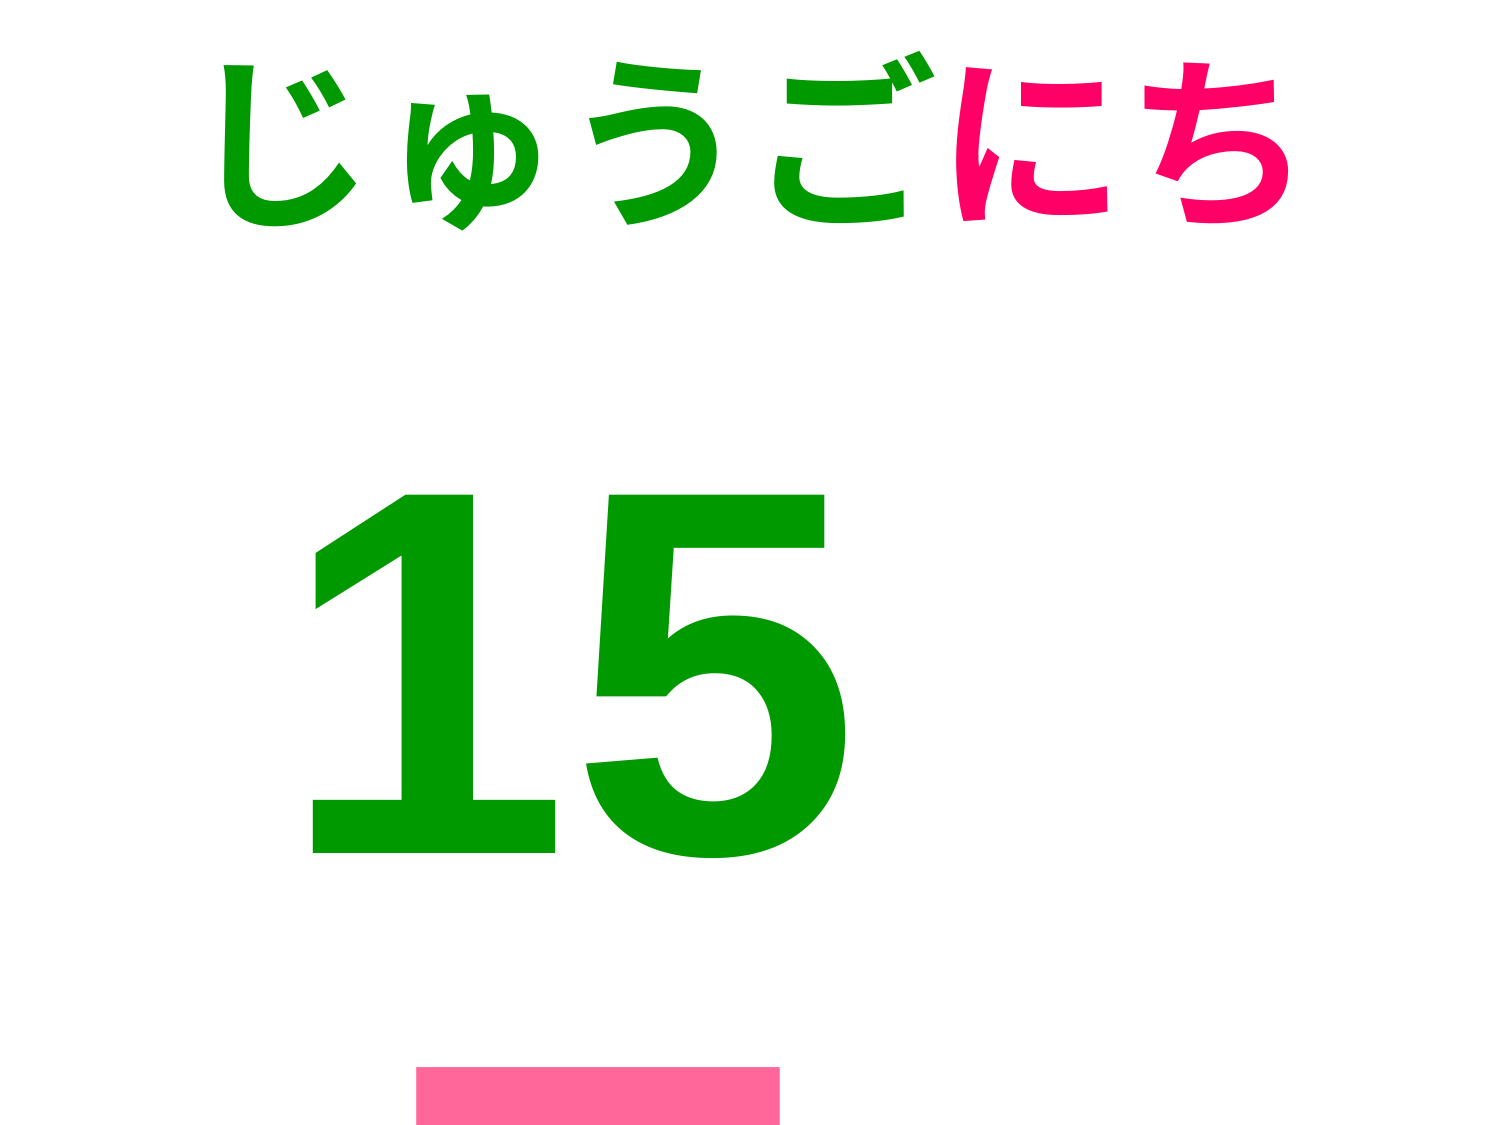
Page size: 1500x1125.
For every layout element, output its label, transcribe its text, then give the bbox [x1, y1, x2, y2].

title じゅうごにち [75, 45, 1425, 233]
list 15日 [265, 324, 1425, 1005]
